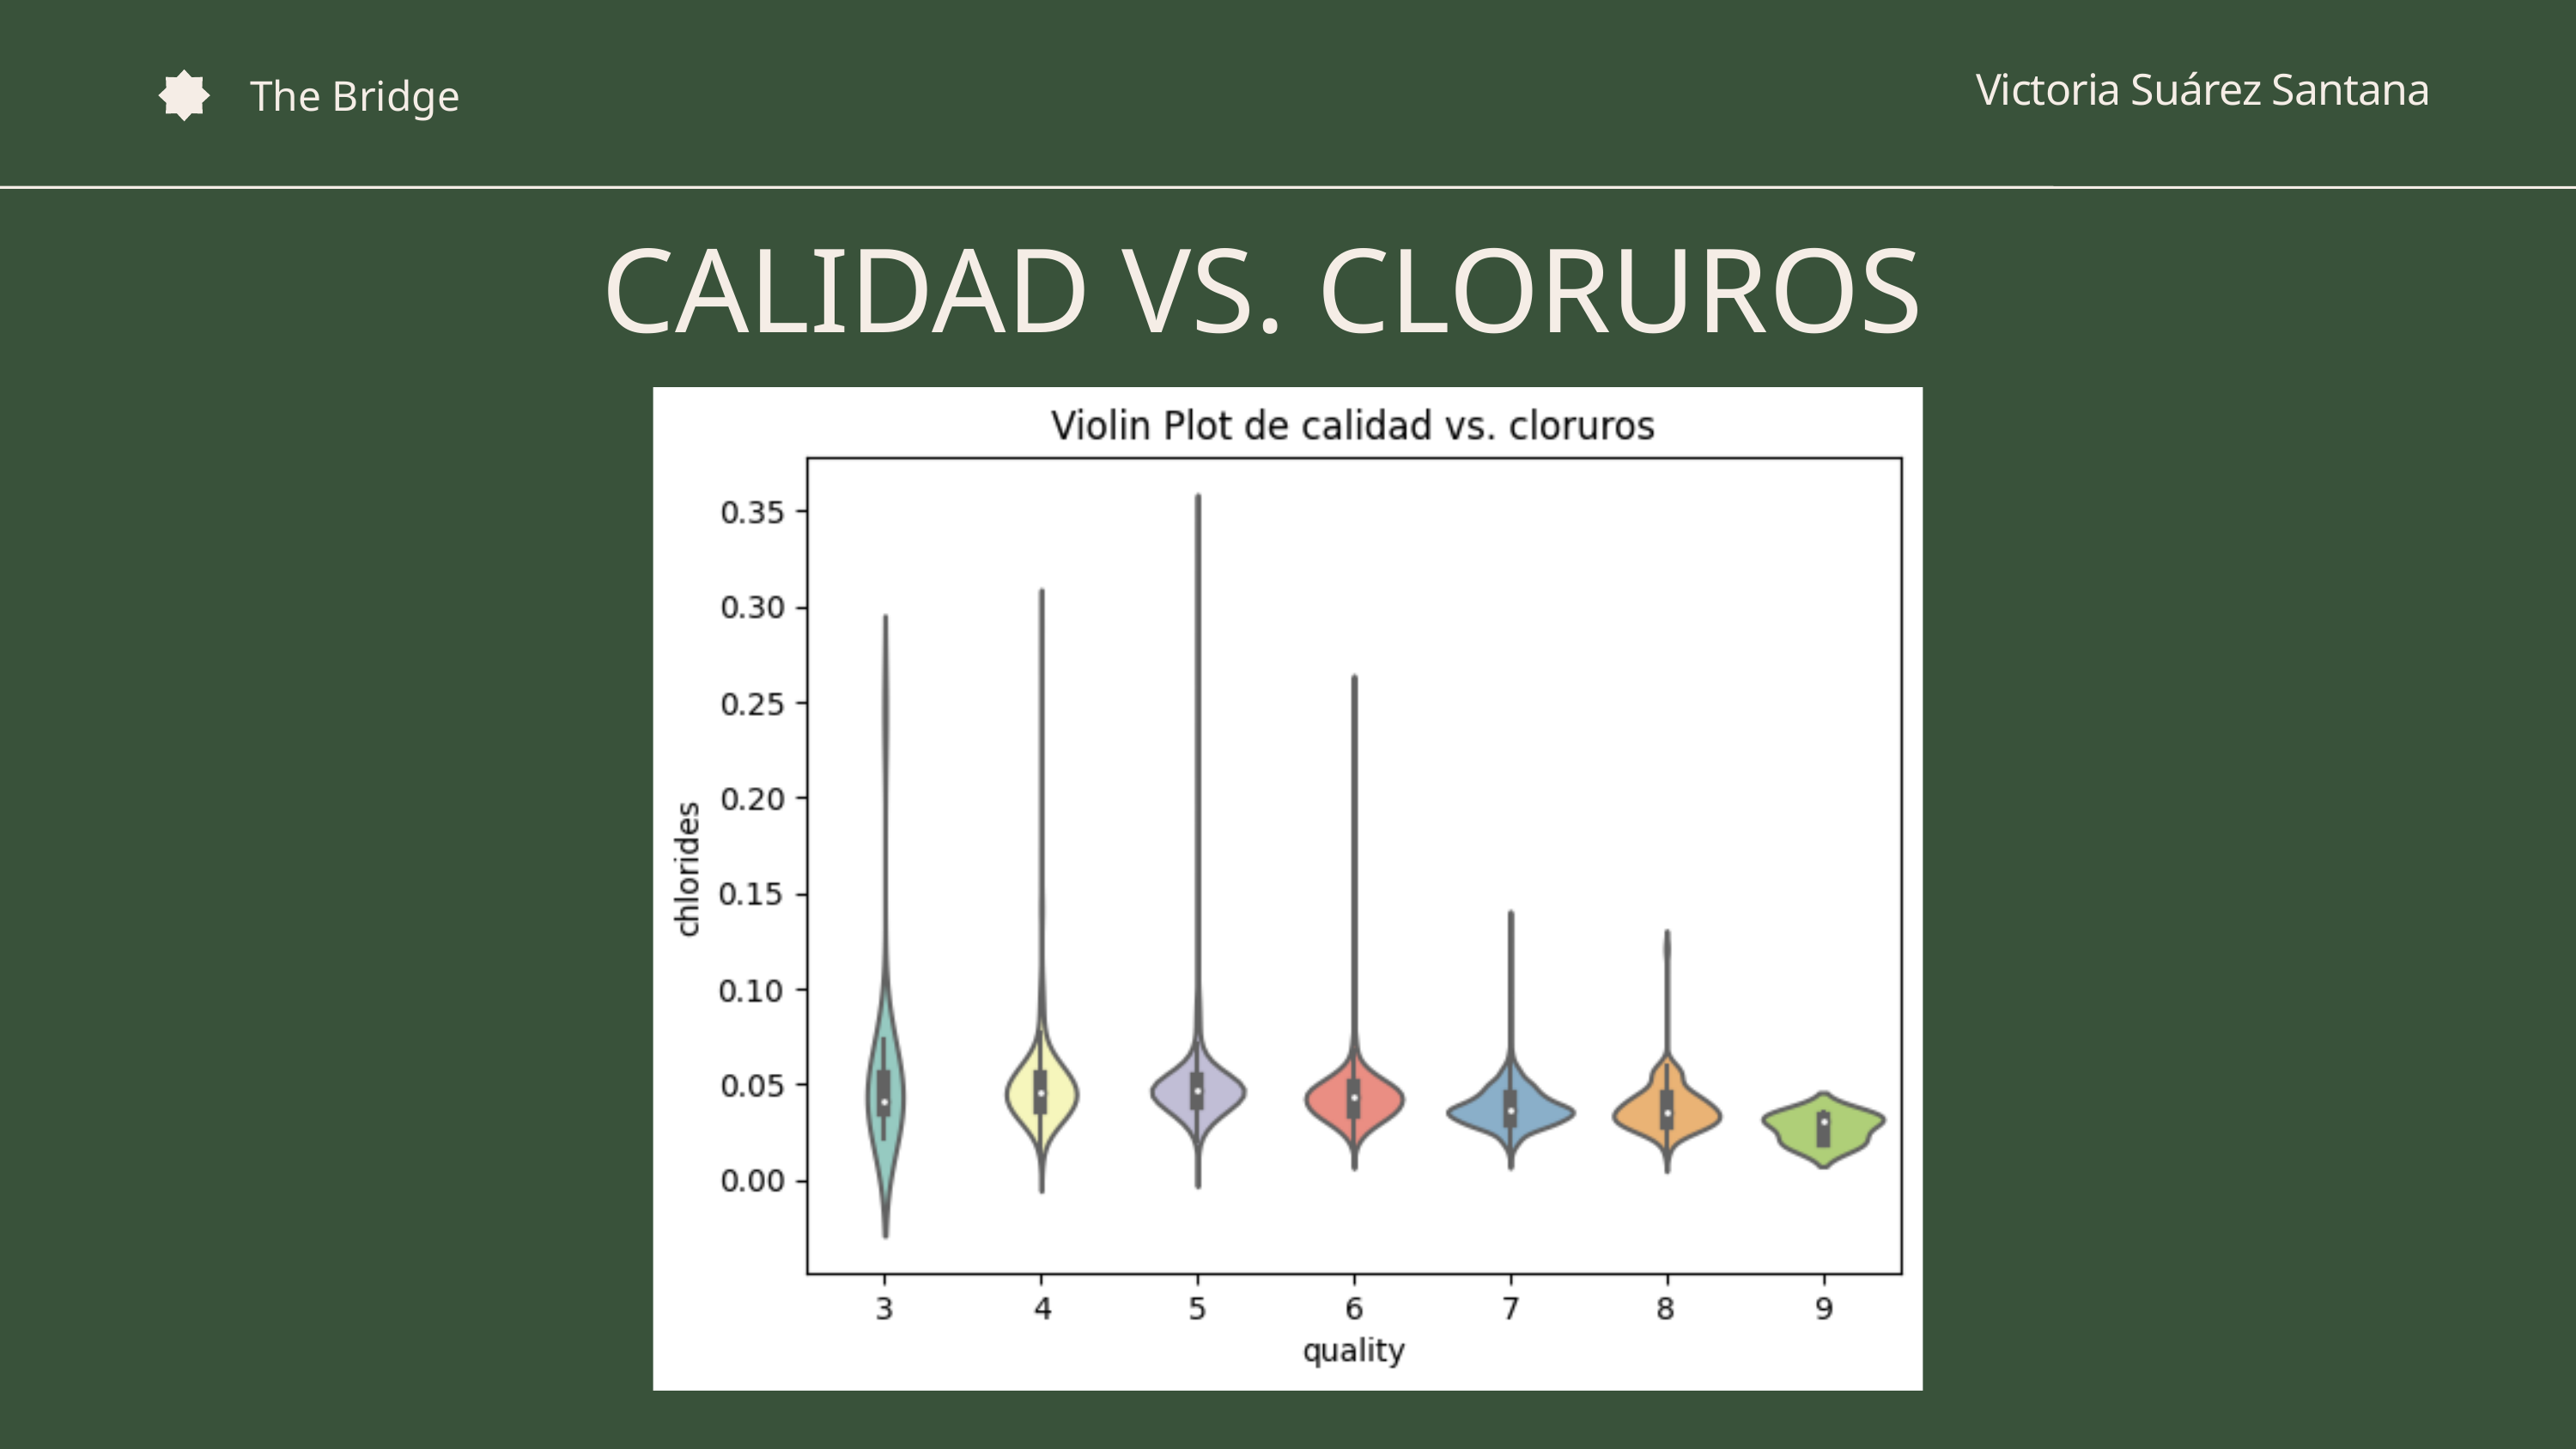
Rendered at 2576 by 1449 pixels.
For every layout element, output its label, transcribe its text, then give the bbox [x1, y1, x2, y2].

text_box Victoria Suárez Santana [1976, 53, 2538, 114]
text_box CALIDAD VS. CLORUROS [210, 222, 2286, 356]
text_box The Bridge [249, 61, 736, 120]
text_box [653, 387, 1923, 1391]
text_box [158, 69, 210, 122]
